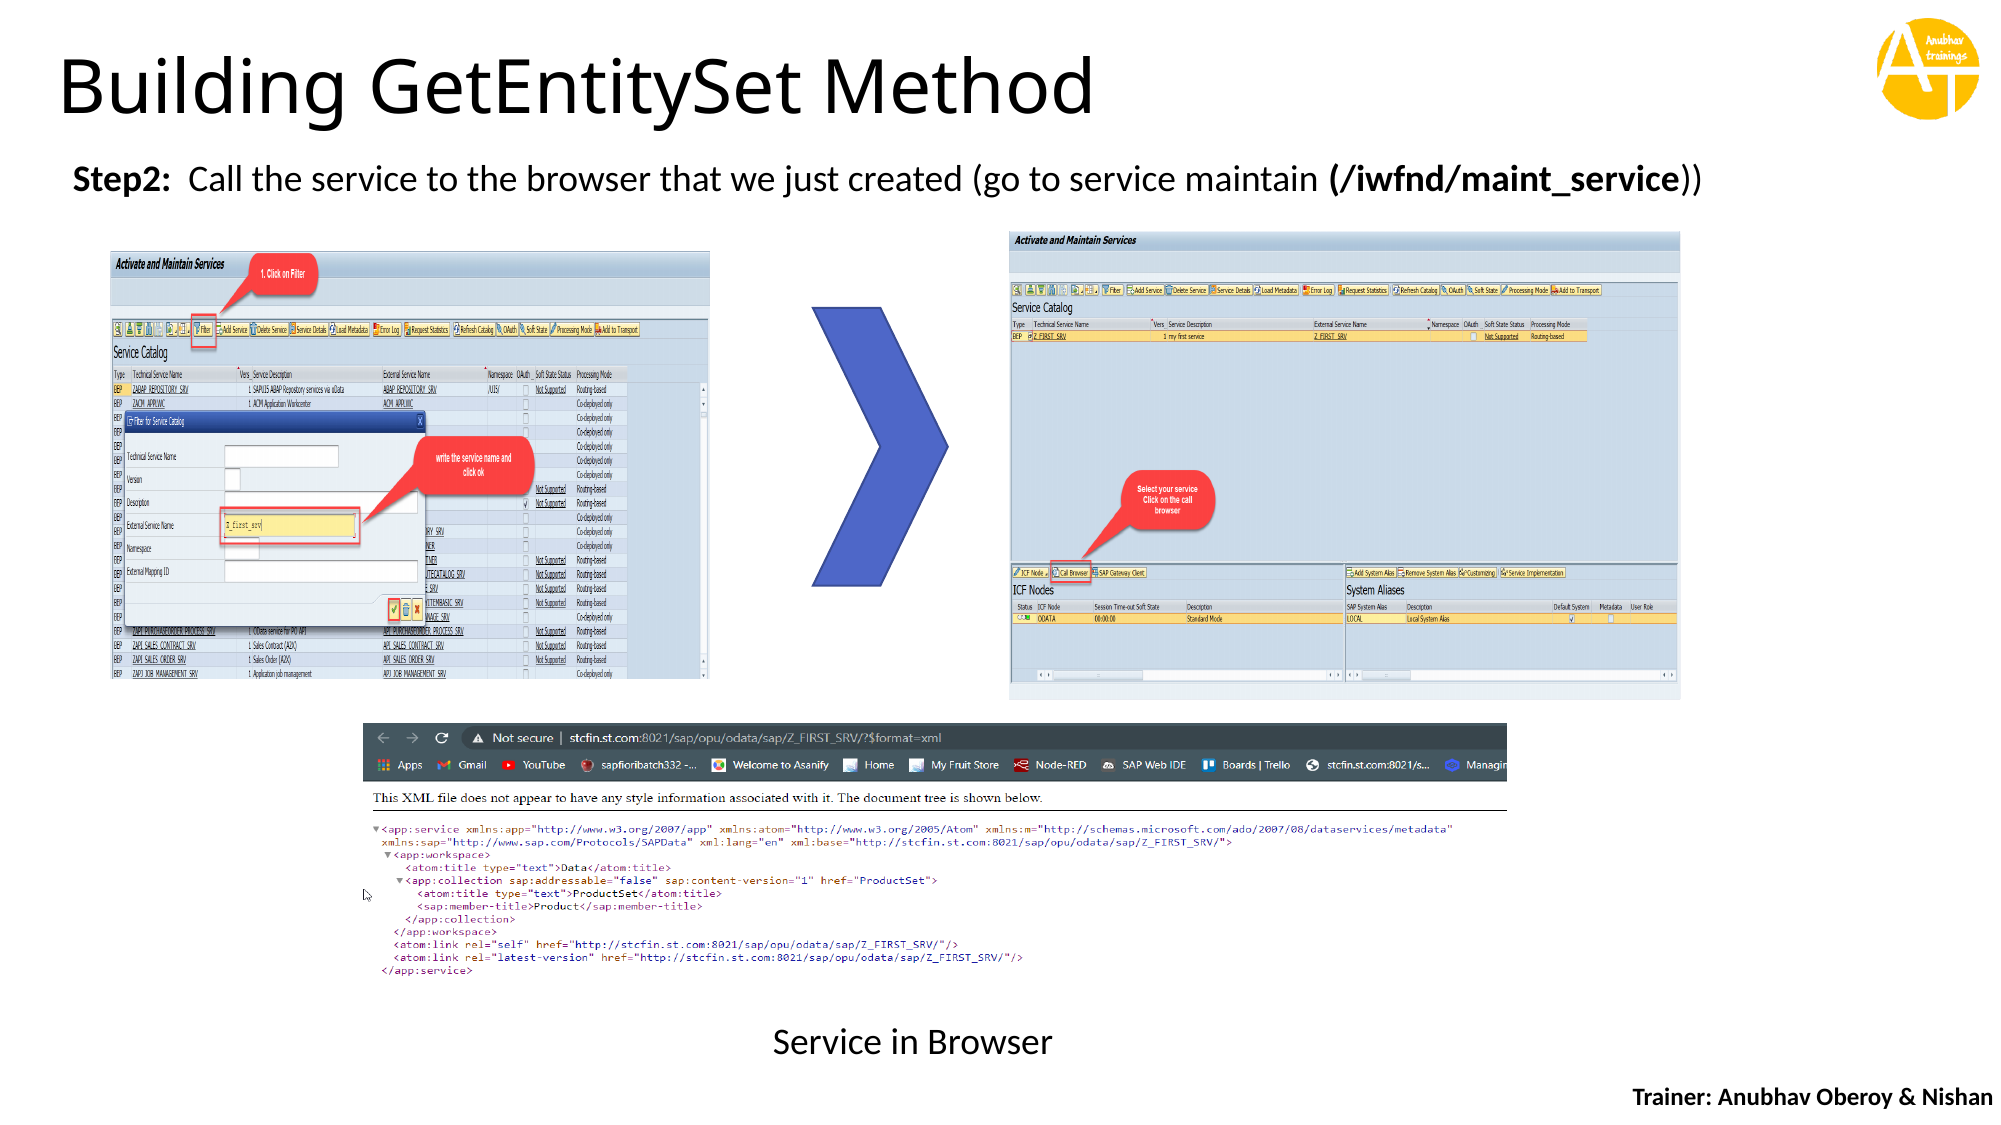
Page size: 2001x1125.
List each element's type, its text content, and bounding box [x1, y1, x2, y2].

picture [363, 723, 1507, 1026]
text_box Building GetEntitySet Method [42, 30, 1896, 148]
text_box Service in Browser [758, 1026, 1456, 1070]
picture [109, 251, 710, 679]
text_box Step2: Call the service to the browser that we just created (go to service maintain (/iwfnd/maint_service)) [58, 148, 1756, 207]
picture [1009, 231, 1681, 700]
footer Trainer: Anubhav Oberoy & Nishan [1601, 1083, 2000, 1108]
picture [1866, 11, 1985, 128]
text_box [811, 306, 949, 587]
